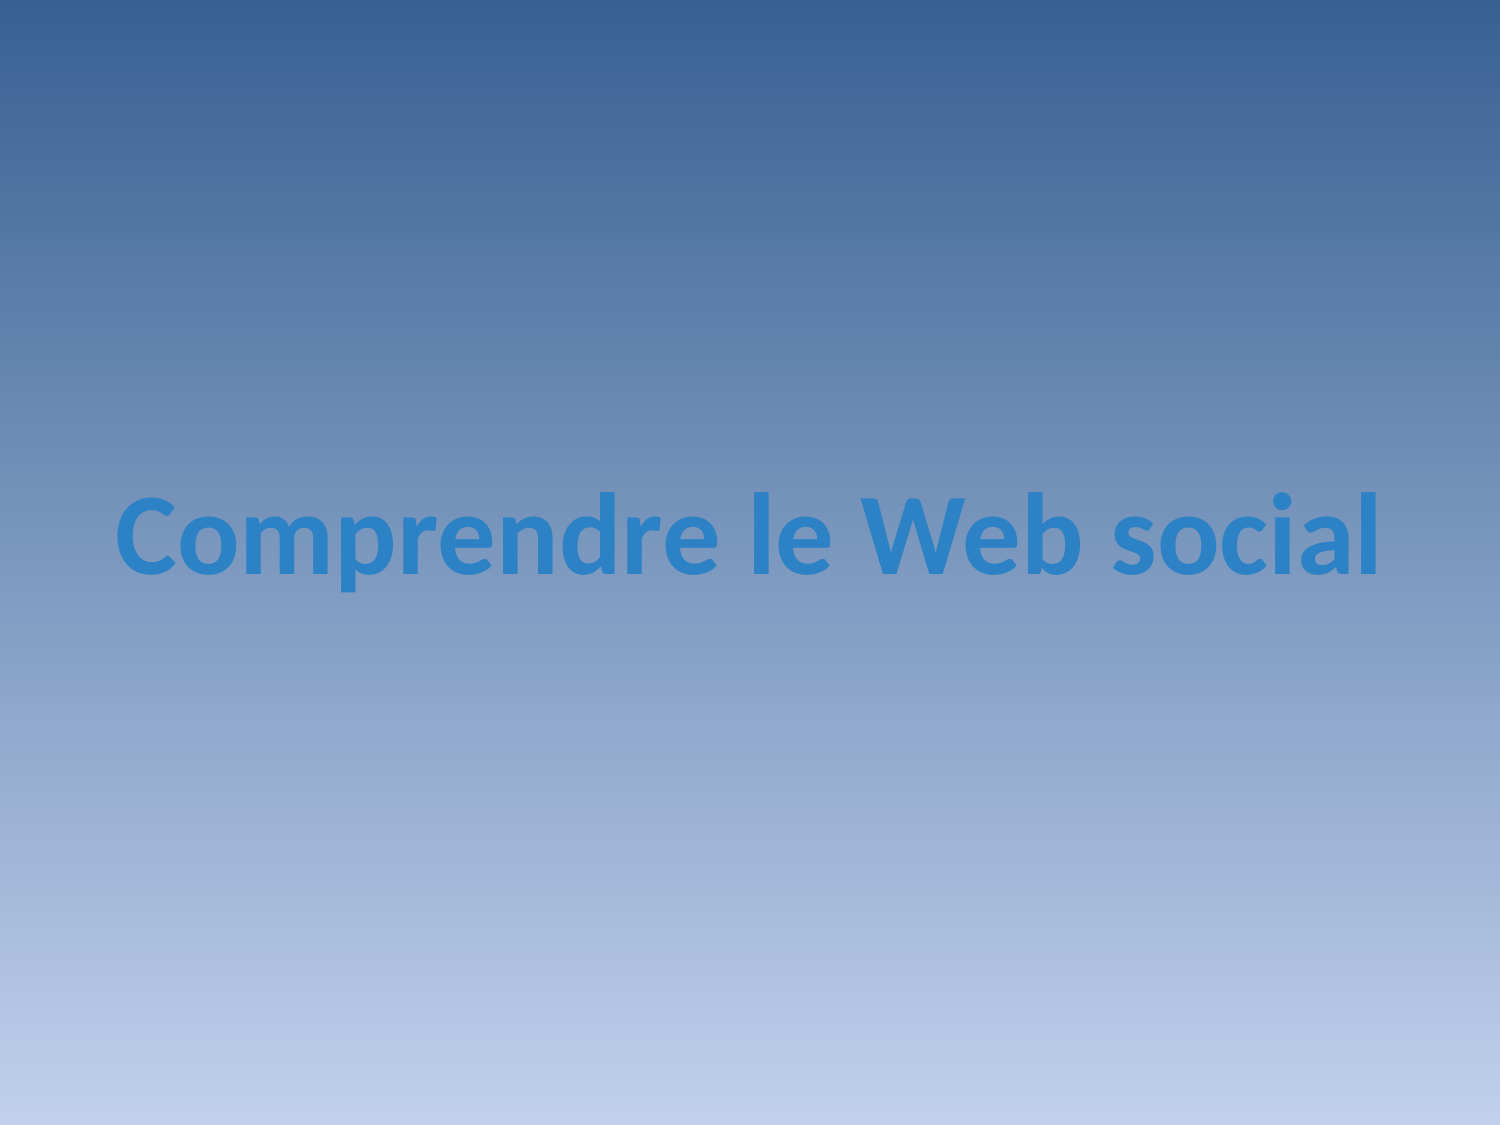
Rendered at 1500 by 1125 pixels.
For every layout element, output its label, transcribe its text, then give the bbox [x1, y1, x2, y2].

text_box Comprendre le Web social [86, 450, 1414, 563]
